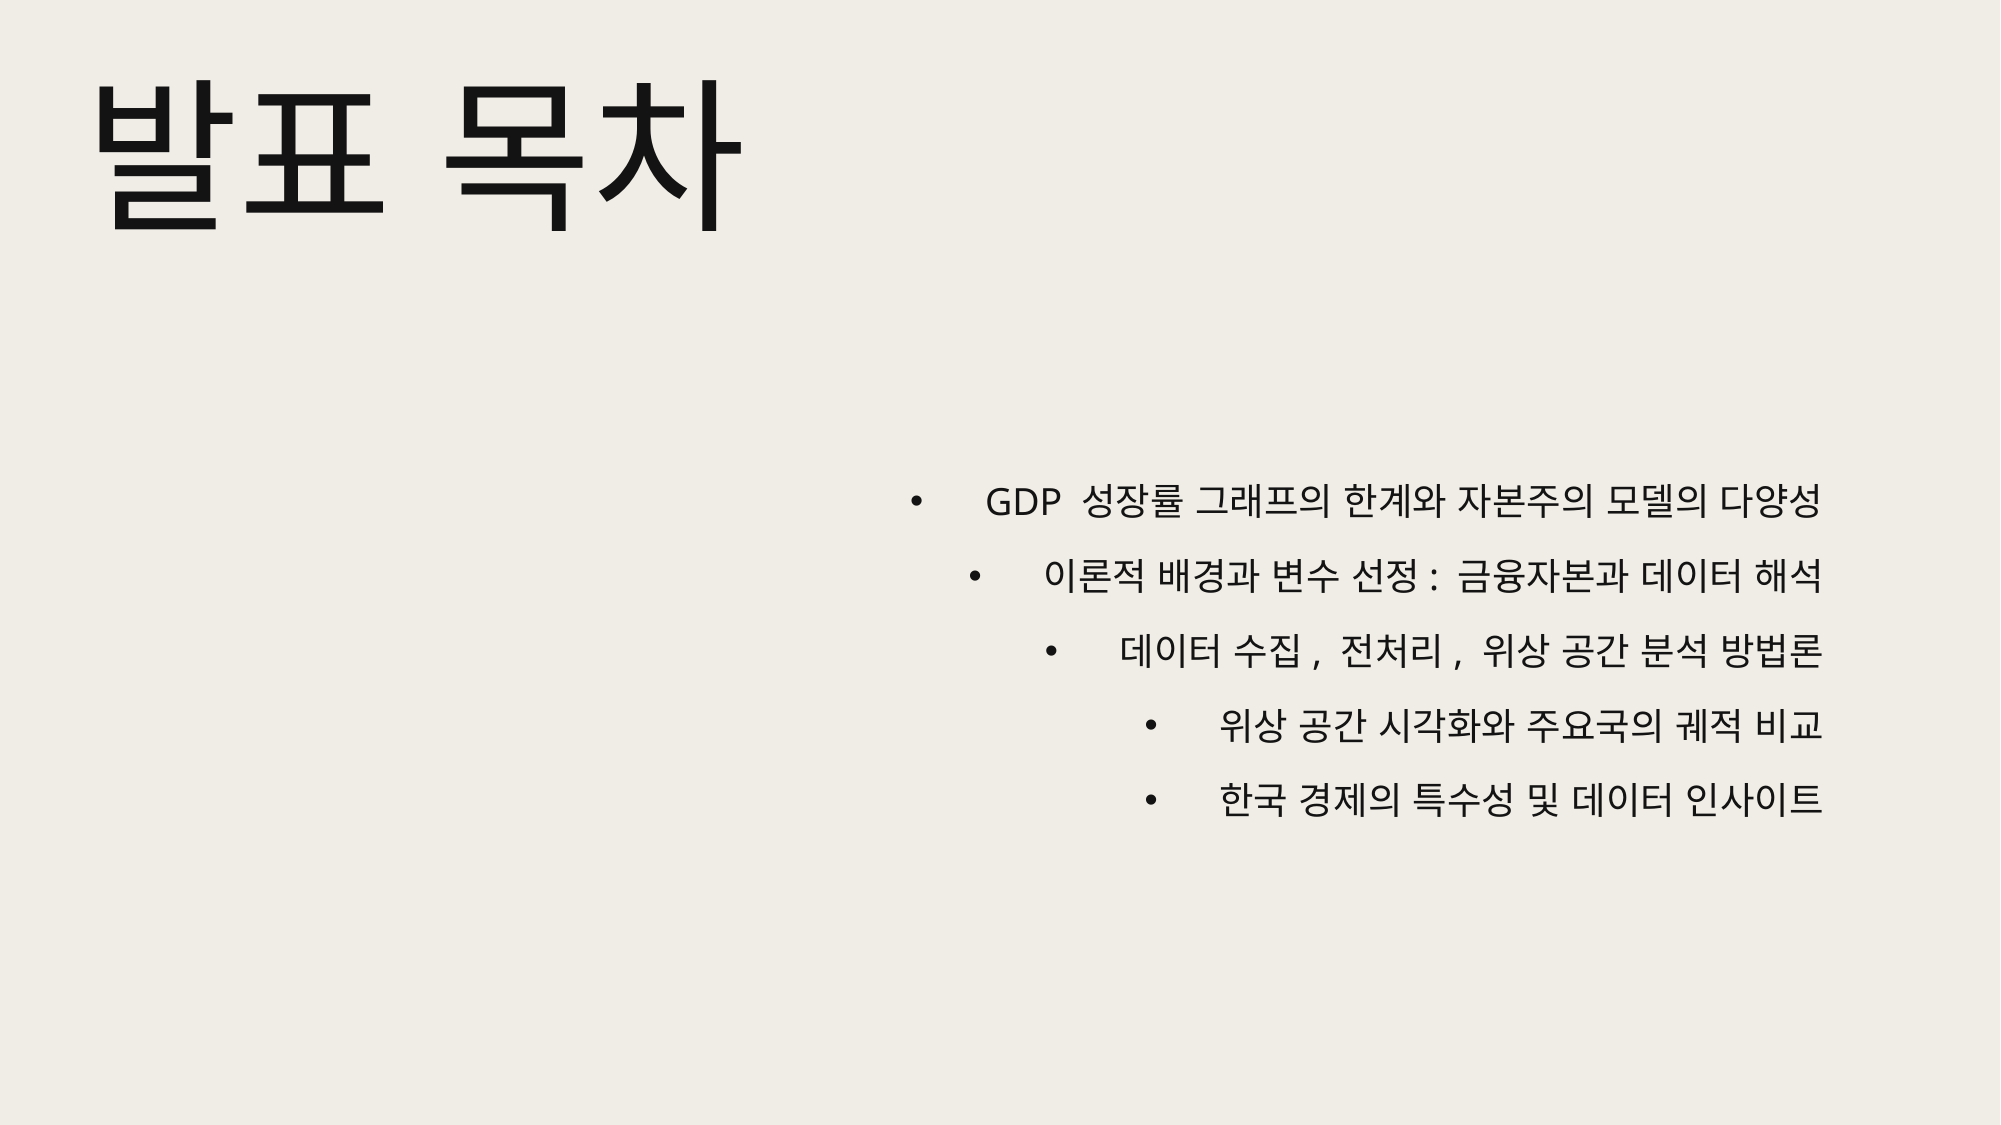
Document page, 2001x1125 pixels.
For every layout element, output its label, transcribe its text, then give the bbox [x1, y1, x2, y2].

list GDP 성장률 그래프의 한계와 자본주의 모델의 다양성 이론적 배경과 변수 선정: 금융자본과 데이터 해석 데이터 수집, 전처리, 위상 공간 분석 방법론 위상 공간 시각화와 주요국의 궤적 비교 한국 경제의 특수성 및 데이터 인사이트 [819, 461, 1839, 944]
title 발표 목차 [70, 67, 1883, 368]
